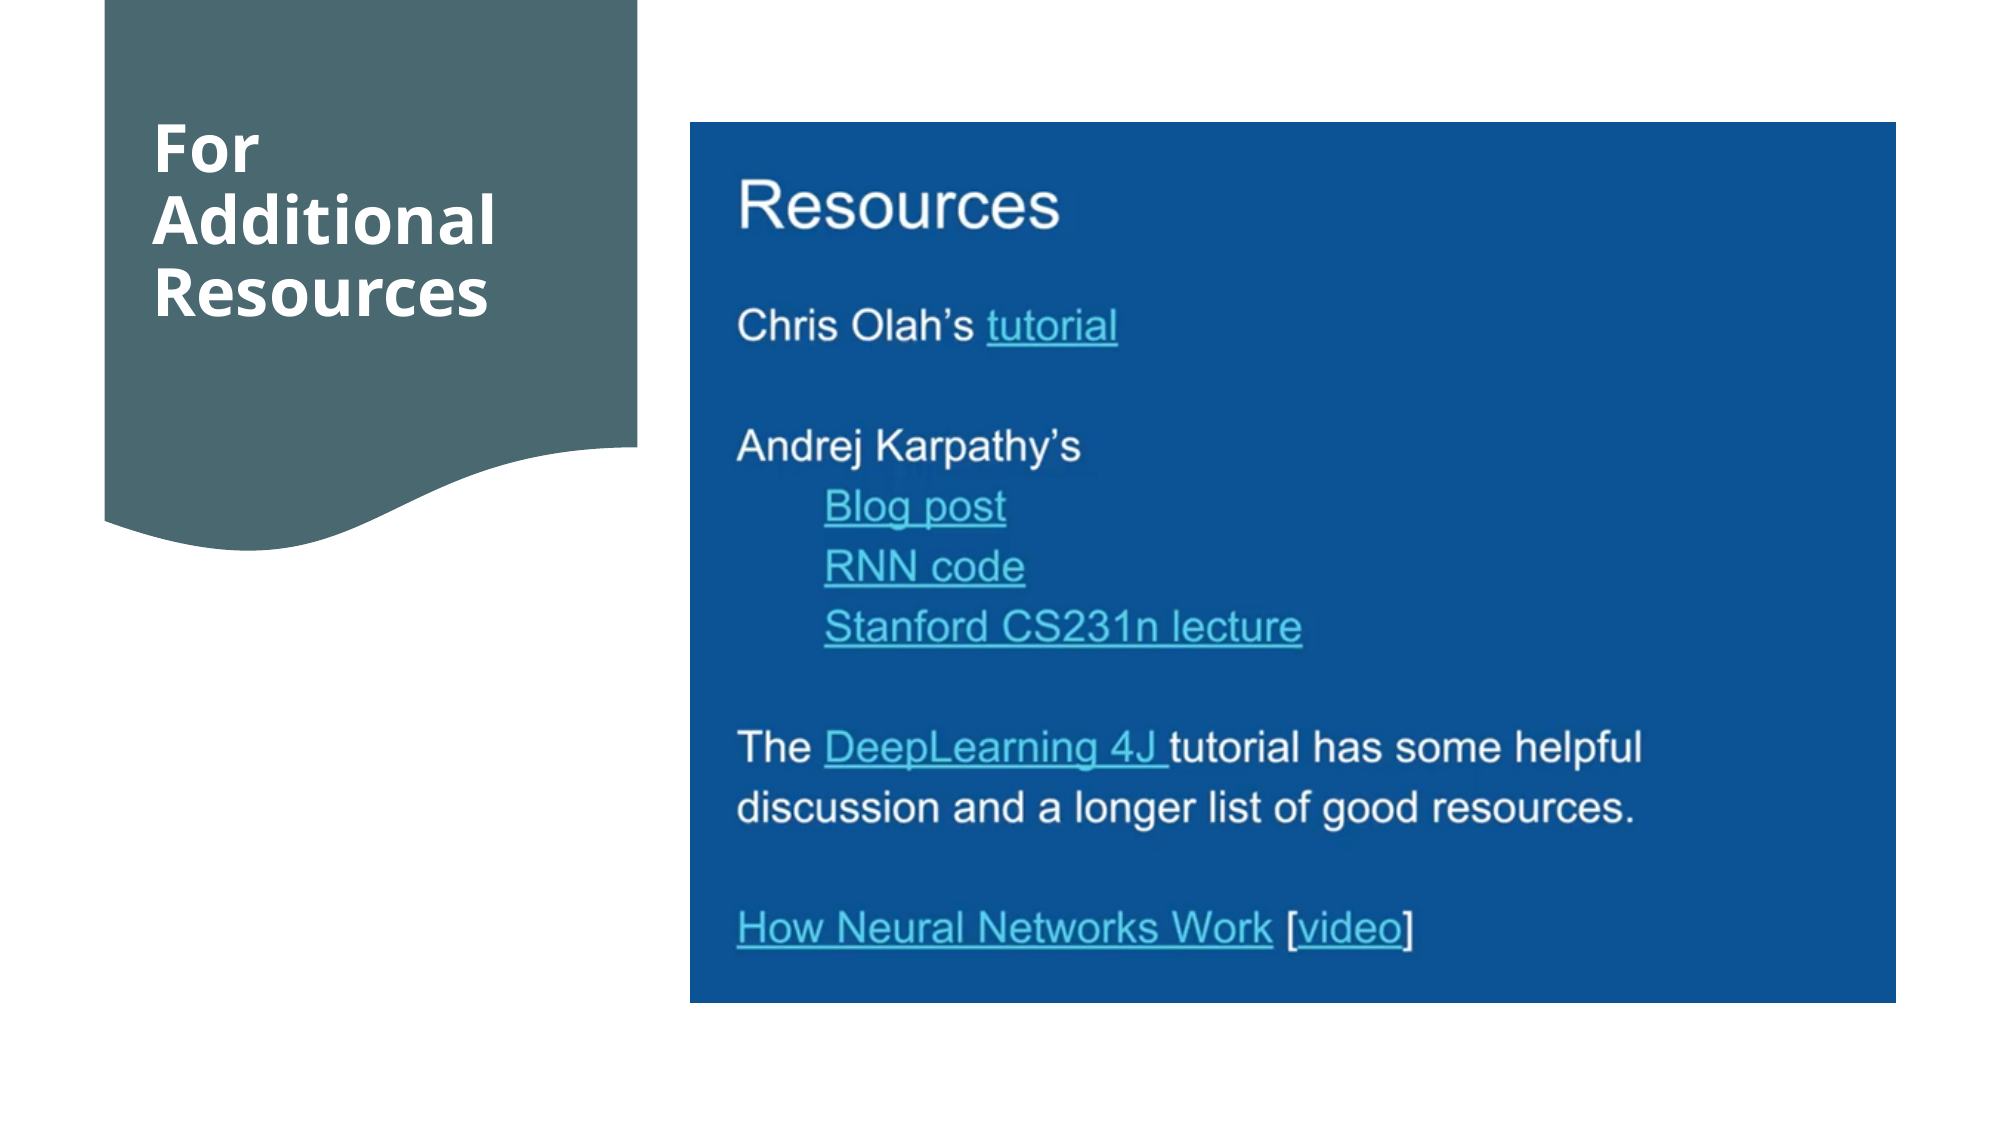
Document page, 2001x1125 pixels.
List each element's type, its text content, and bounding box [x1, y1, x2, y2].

picture [690, 122, 1896, 1003]
text_box For Additional Resources [137, 28, 604, 417]
text_box [103, 0, 639, 552]
